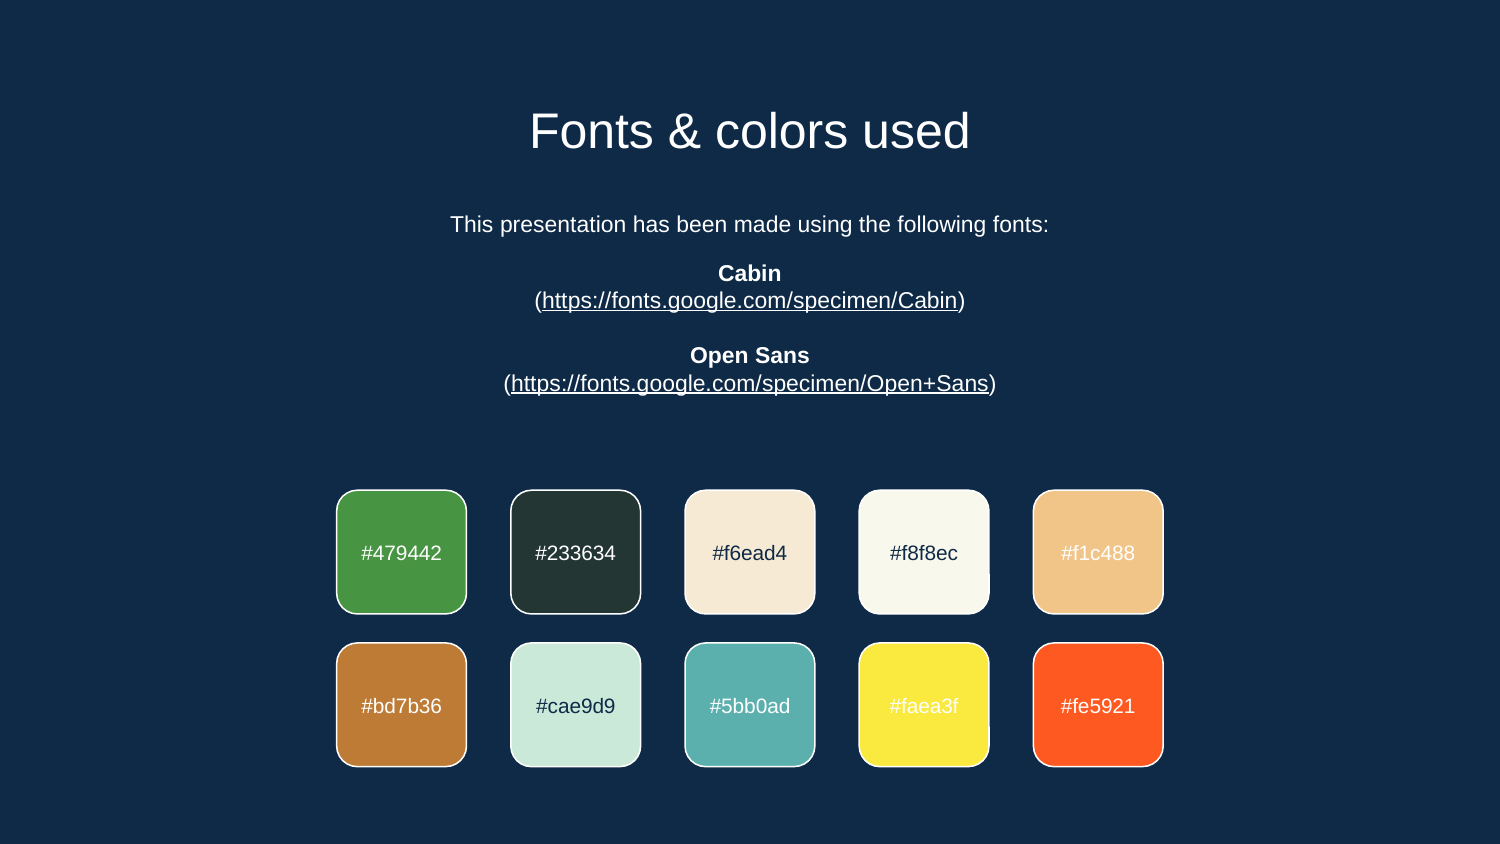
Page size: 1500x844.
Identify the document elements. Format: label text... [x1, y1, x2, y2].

text_box [685, 741, 815, 767]
text_box [336, 589, 467, 614]
text_box [685, 642, 815, 668]
text_box [1033, 642, 1164, 668]
text_box [859, 589, 989, 614]
text_box [336, 642, 467, 668]
text_box [510, 642, 641, 668]
text_box #cae9d9 [510, 668, 641, 741]
text_box [859, 642, 989, 668]
text_box [1033, 741, 1164, 767]
text_box #f8f8ec [859, 515, 989, 589]
text_box #fe5921 [1033, 668, 1164, 741]
text_box [1033, 589, 1164, 614]
text_box #479442 [336, 515, 467, 589]
text_box #233634 [510, 515, 641, 589]
text_box [510, 741, 641, 767]
text_box [336, 741, 467, 767]
text_box [685, 490, 815, 515]
text_box [510, 490, 641, 515]
text_box #f6ead4 [685, 515, 815, 589]
text_box [859, 741, 989, 767]
text_box [1033, 490, 1164, 515]
text_box #f1c488 [1033, 515, 1164, 589]
text_box [510, 589, 641, 614]
list This presentation has been made using the following fonts: Cabin (https://fonts.google.com/specimen/Cabin) Open Sans (https://fonts.google.com/specimen/Open+Sans) [117, 194, 1383, 436]
text_box [859, 490, 989, 515]
text_box [685, 589, 815, 614]
text_box #5bb0ad [685, 668, 815, 741]
title Fonts & colors used [117, 83, 1383, 163]
text_box #bd7b36 [336, 668, 467, 741]
text_box [336, 490, 467, 515]
text_box #faea3f [859, 668, 989, 741]
